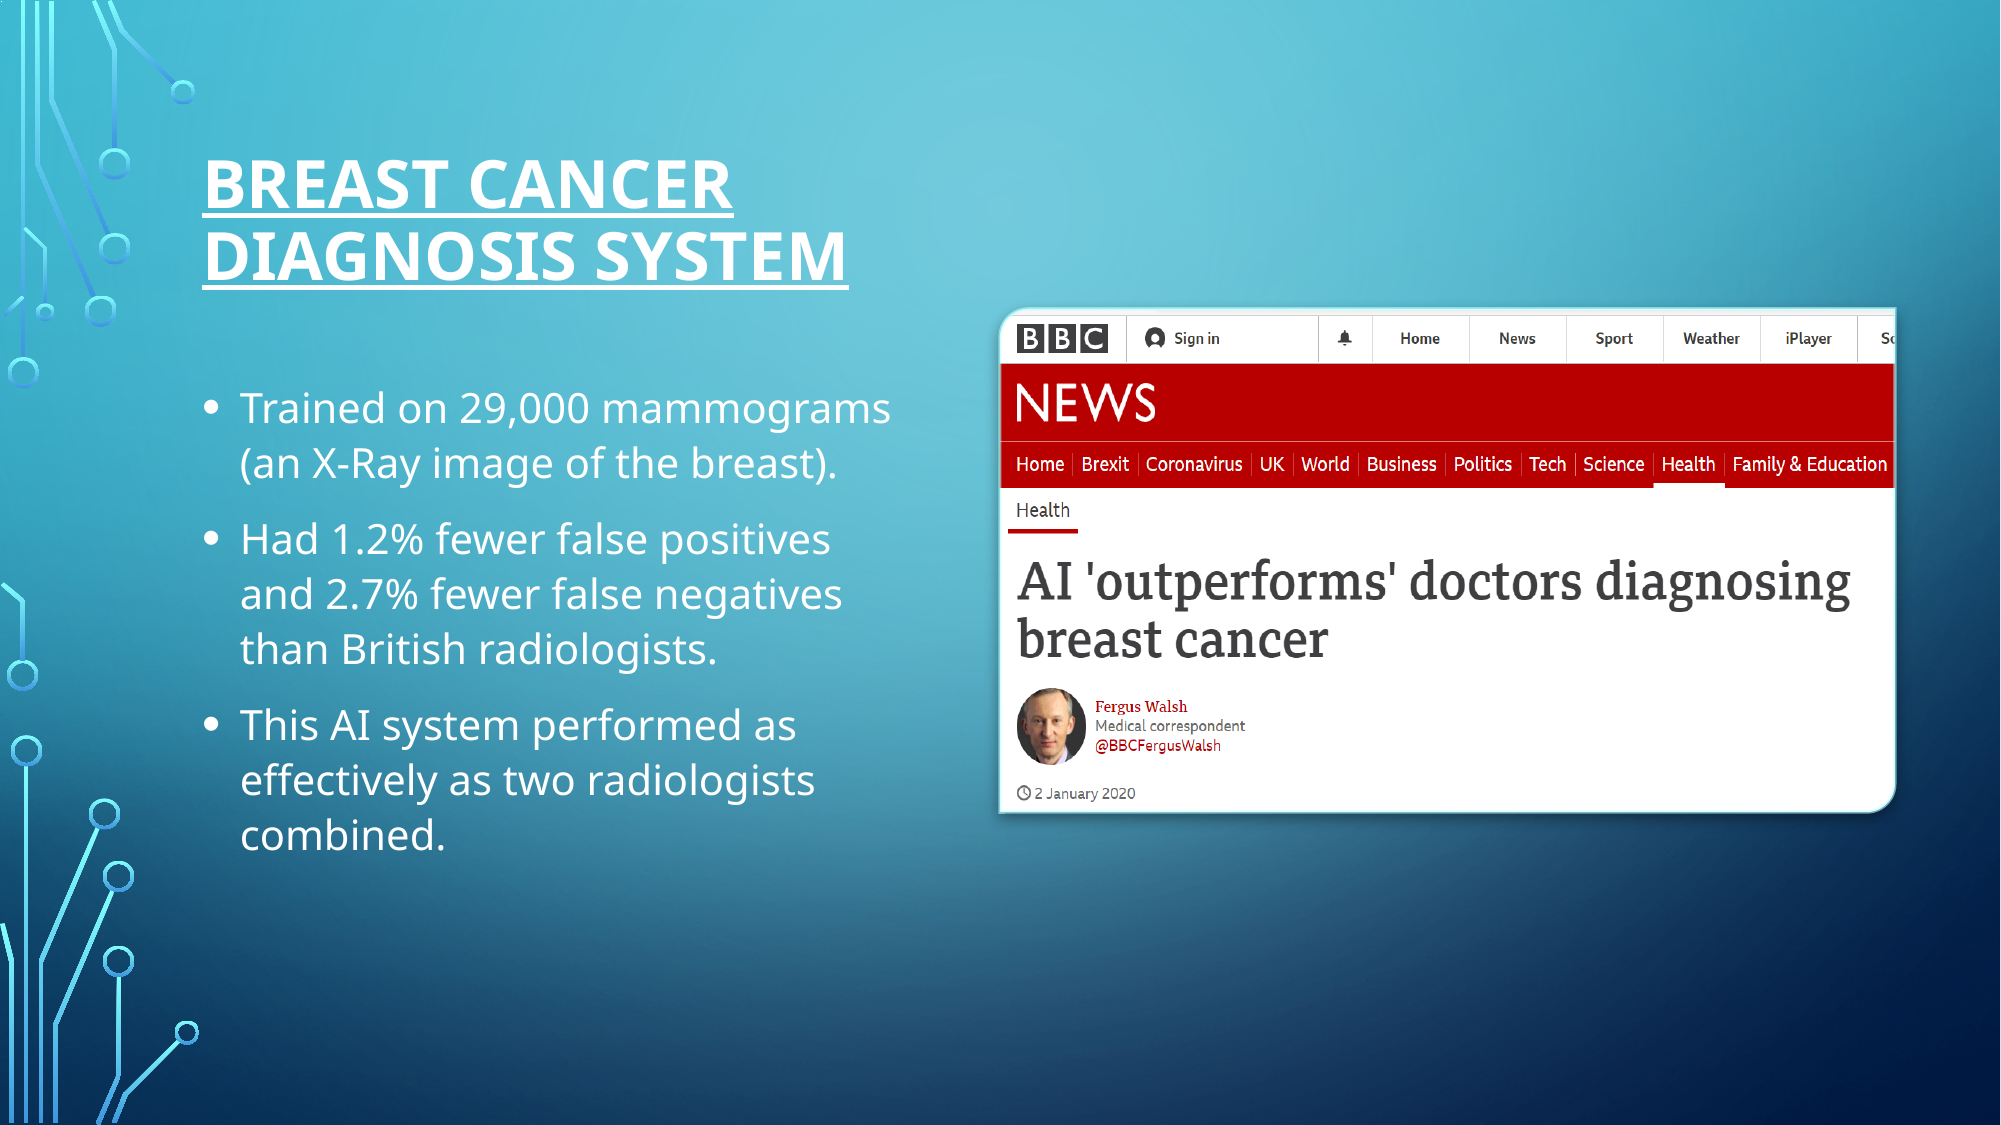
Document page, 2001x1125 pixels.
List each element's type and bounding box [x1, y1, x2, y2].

picture [201, 0, 2000, 1125]
text_box [0, 0, 201, 1125]
